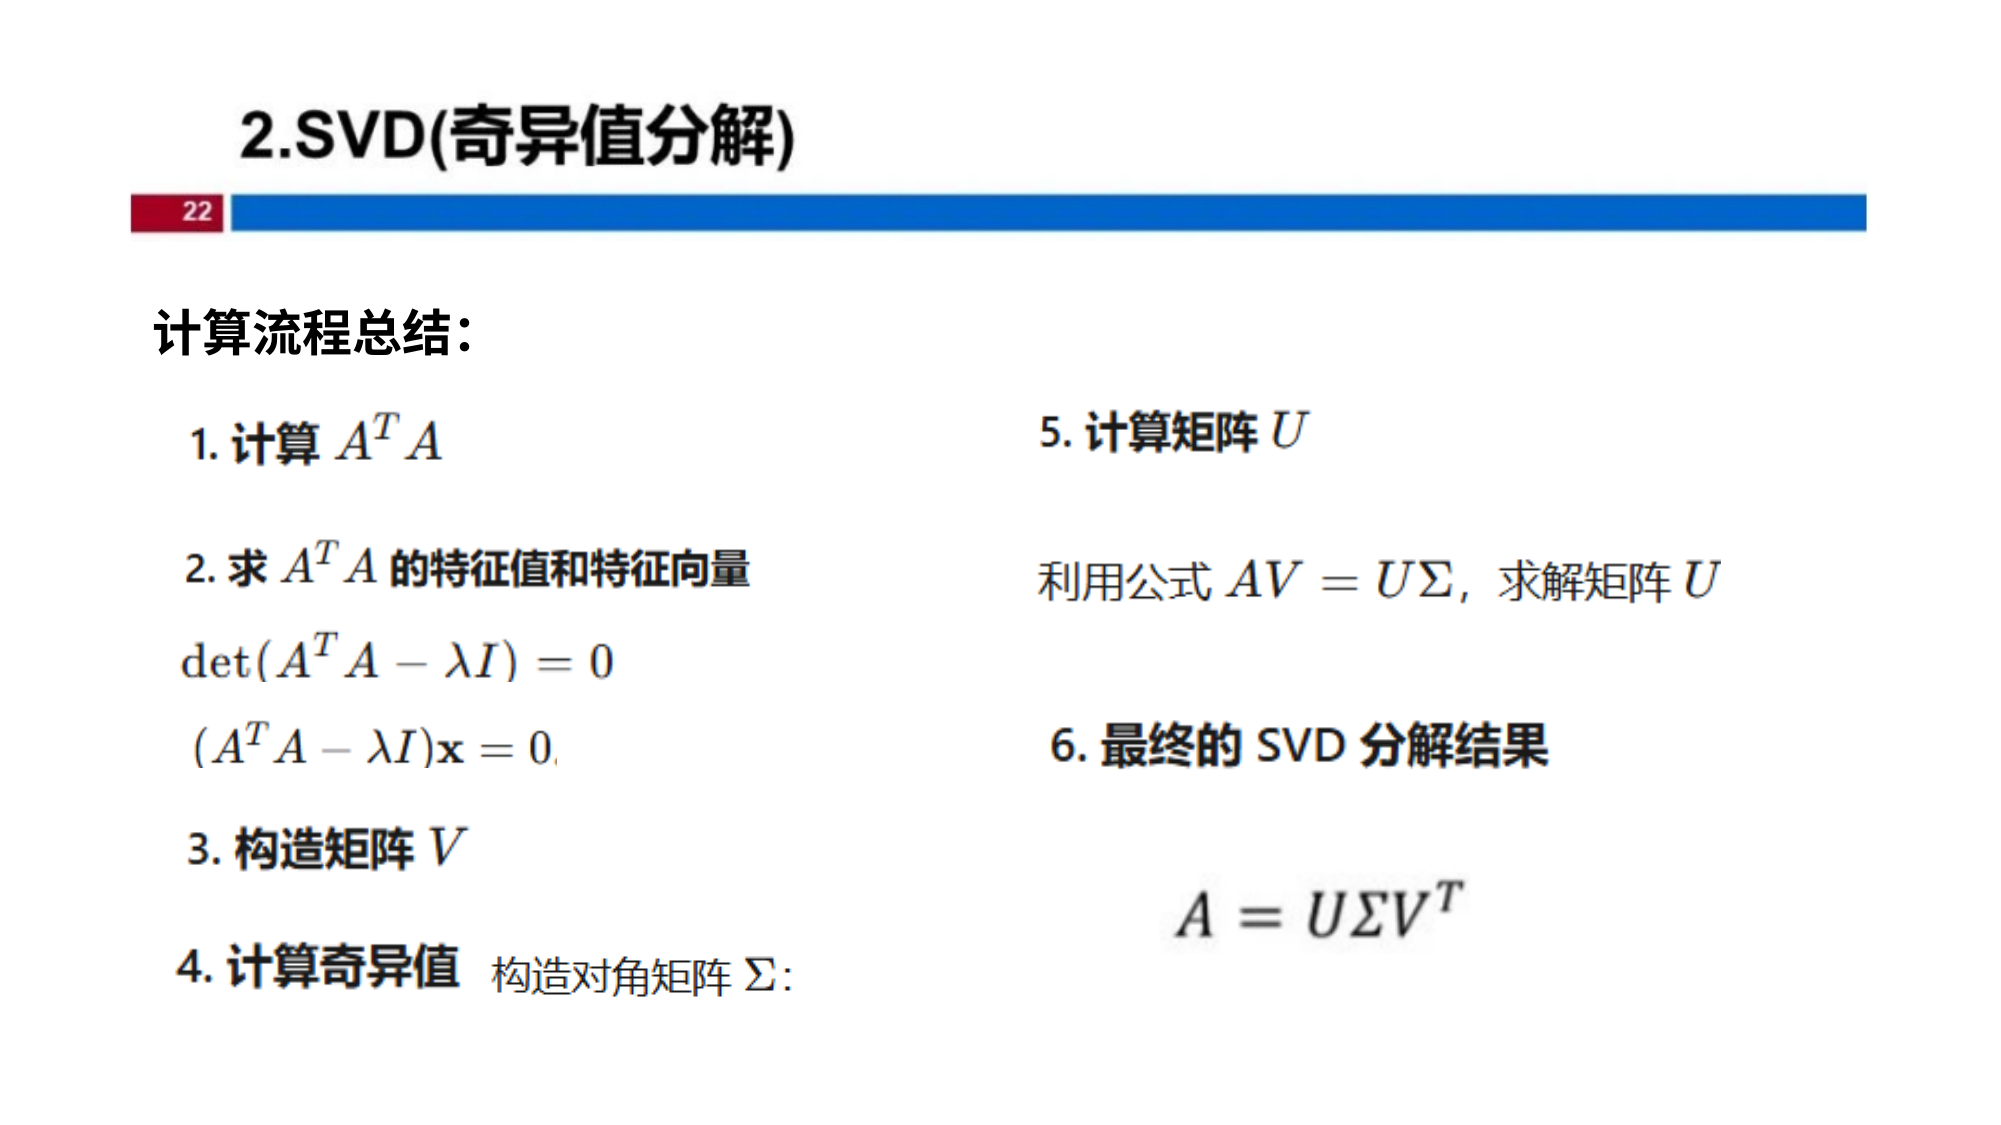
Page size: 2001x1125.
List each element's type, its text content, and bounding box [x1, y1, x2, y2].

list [109, 75, 1889, 243]
text_box 计算流程总结： [137, 293, 805, 369]
picture [152, 359, 755, 768]
picture [975, 327, 1722, 661]
picture [152, 785, 823, 1036]
picture [1016, 675, 1590, 986]
